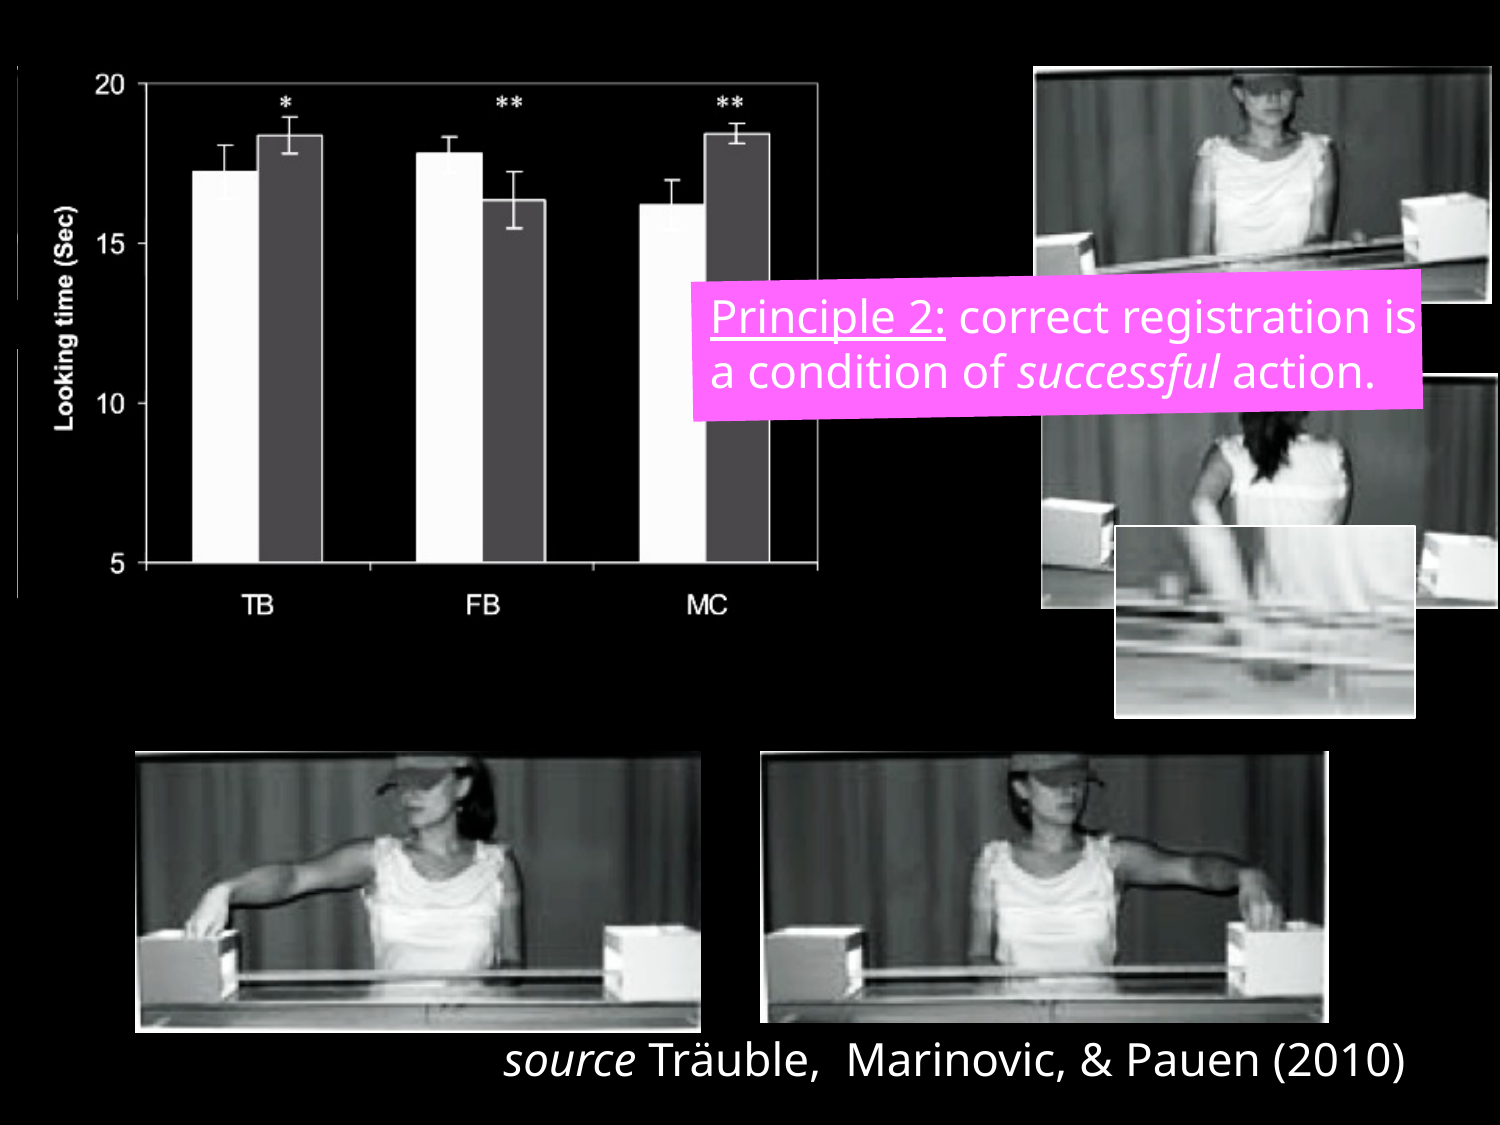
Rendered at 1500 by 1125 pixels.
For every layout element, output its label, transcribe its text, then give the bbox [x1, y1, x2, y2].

picture [1033, 66, 1493, 305]
picture [17, 42, 830, 627]
picture [135, 751, 701, 1033]
text_box Principle 2: correct registration is a condition of successful action. [835, 52, 1459, 469]
picture [1041, 373, 1499, 717]
picture [759, 751, 1330, 1023]
text_box source Träuble, Marinovic, & Pauen (2010) [478, 1023, 1421, 1093]
